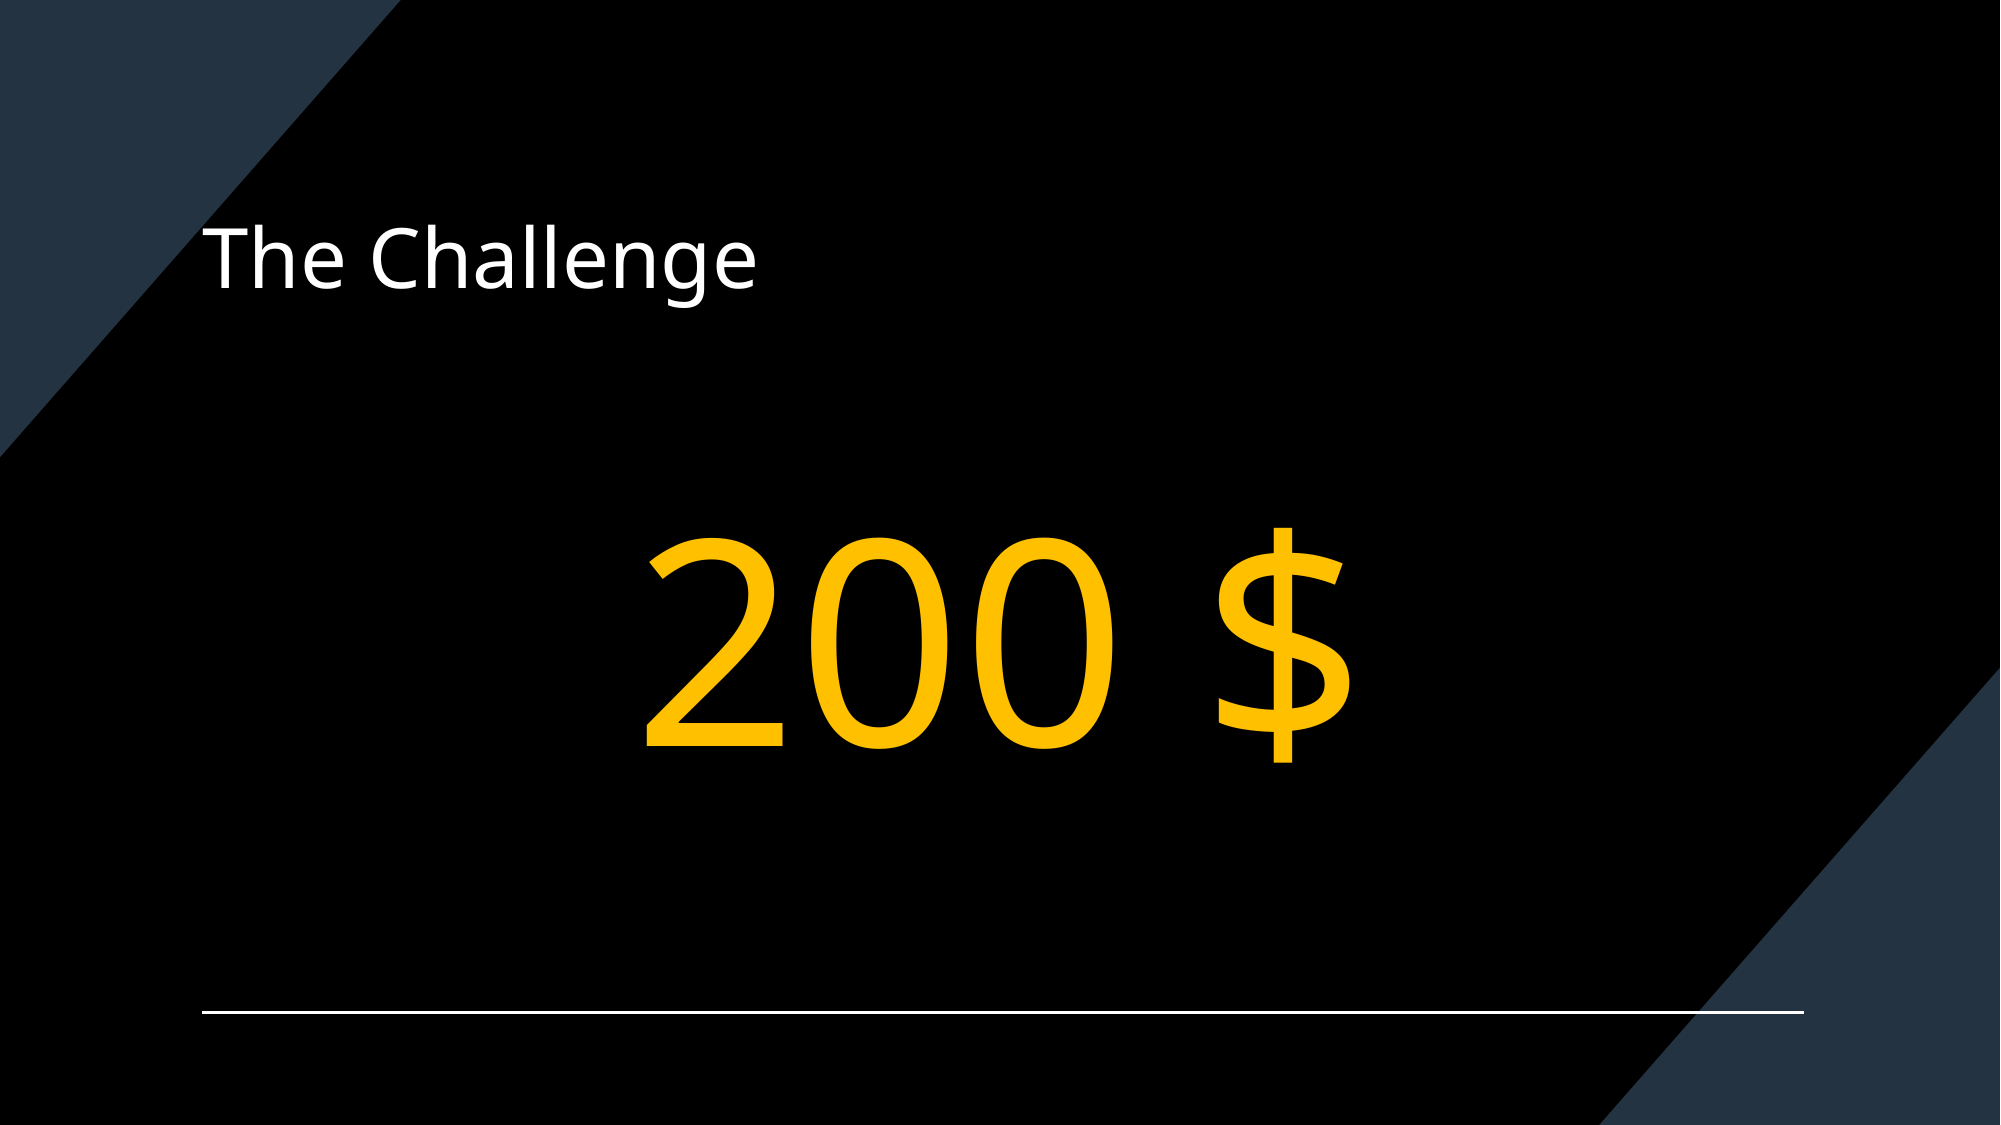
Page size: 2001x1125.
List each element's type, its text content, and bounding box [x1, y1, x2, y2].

title The Challenge [187, 143, 1813, 367]
list 200 $ [187, 382, 1813, 968]
